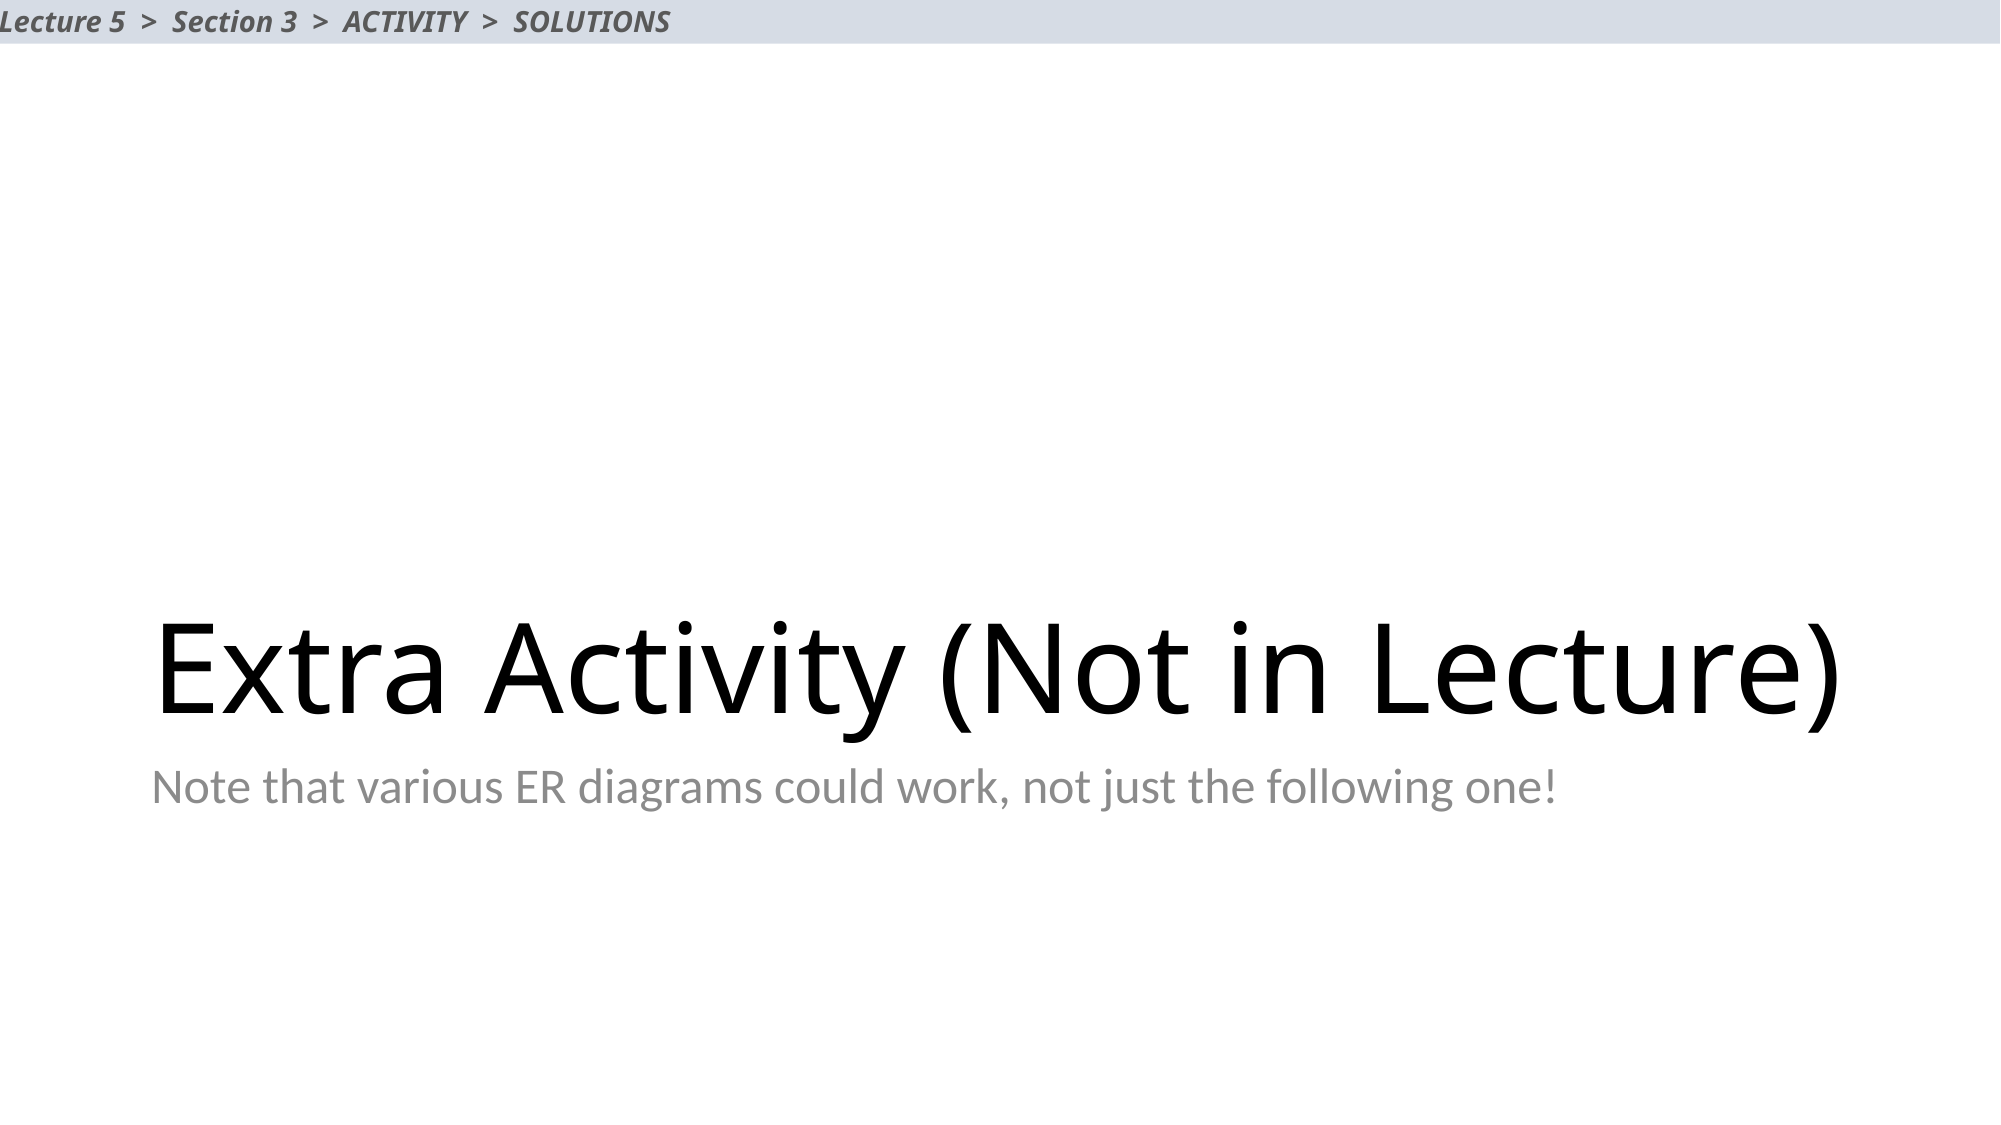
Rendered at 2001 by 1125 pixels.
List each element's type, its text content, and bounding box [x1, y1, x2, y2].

list Note that various ER diagrams could work, not just the following one! [136, 752, 1862, 999]
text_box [0, 0, 2000, 47]
title Extra Activity (Not in Lecture) [136, 280, 1862, 749]
